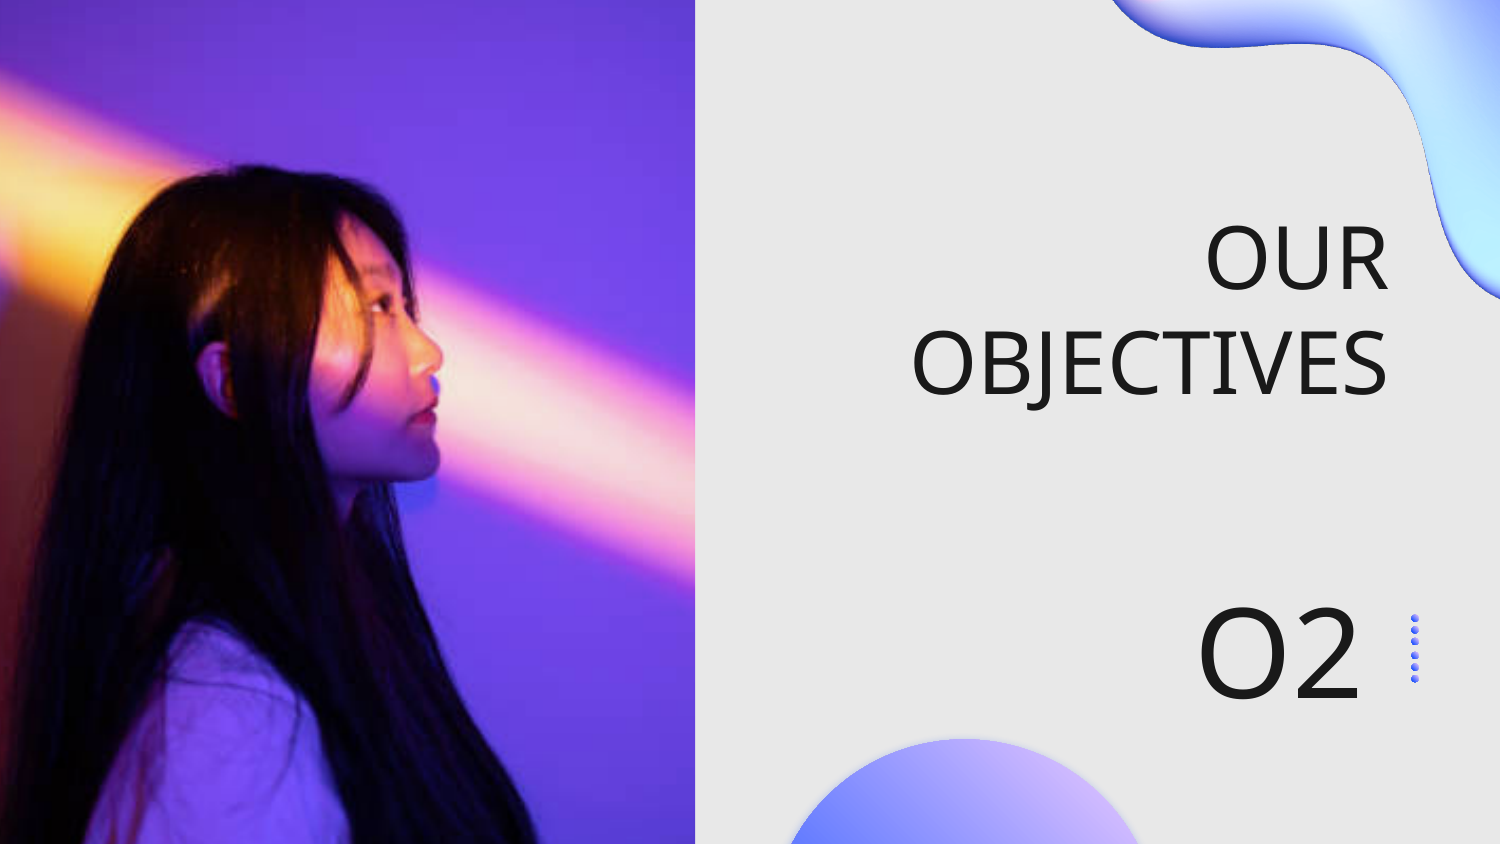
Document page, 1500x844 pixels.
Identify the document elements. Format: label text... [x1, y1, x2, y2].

title OUR OBJECTIVES [702, 191, 1406, 422]
text_box [791, 739, 1138, 844]
picture [0, 0, 696, 844]
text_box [1411, 614, 1419, 683]
title O2 [1116, 579, 1379, 718]
picture [1082, 0, 1500, 414]
